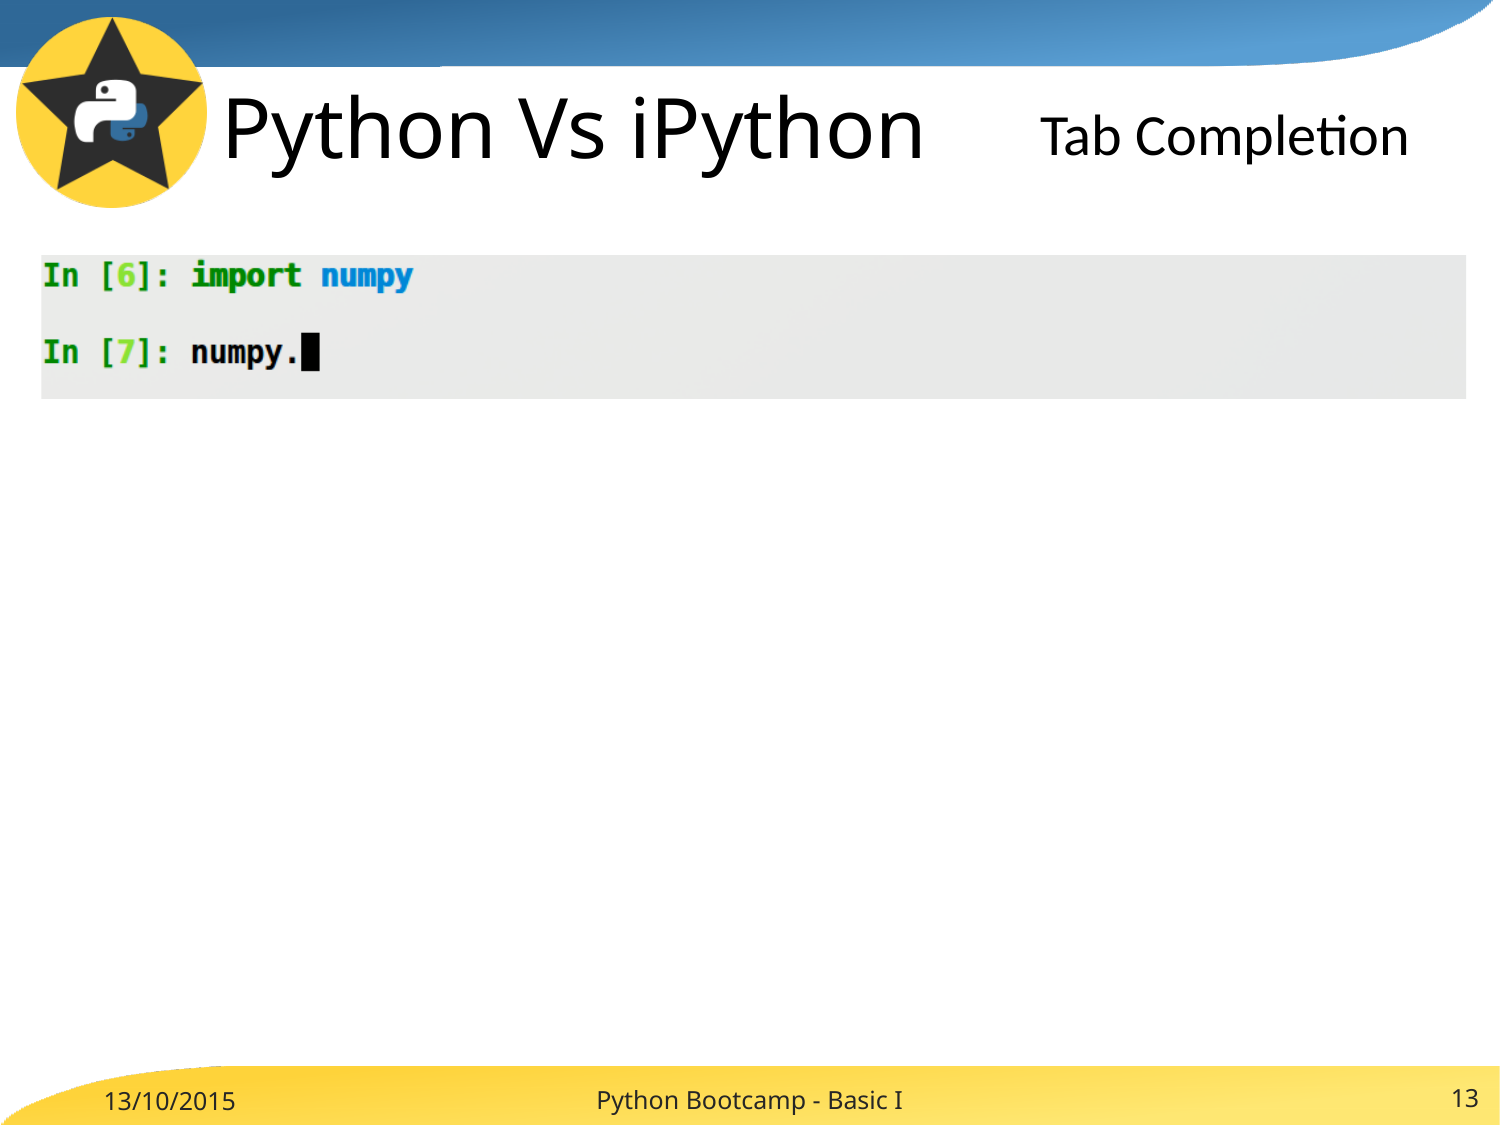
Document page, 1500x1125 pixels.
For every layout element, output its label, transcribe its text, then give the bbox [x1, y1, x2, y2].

slide_number 13 [1144, 1069, 1495, 1125]
text_box Tab Completion [938, 90, 1425, 175]
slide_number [88, 1070, 439, 1125]
picture [0, 0, 1500, 208]
picture [40, 255, 1467, 400]
footer Python Bootcamp - Basic I [512, 1069, 988, 1125]
picture [0, 1066, 1500, 1125]
title Python Vs iPython [206, 66, 1425, 185]
